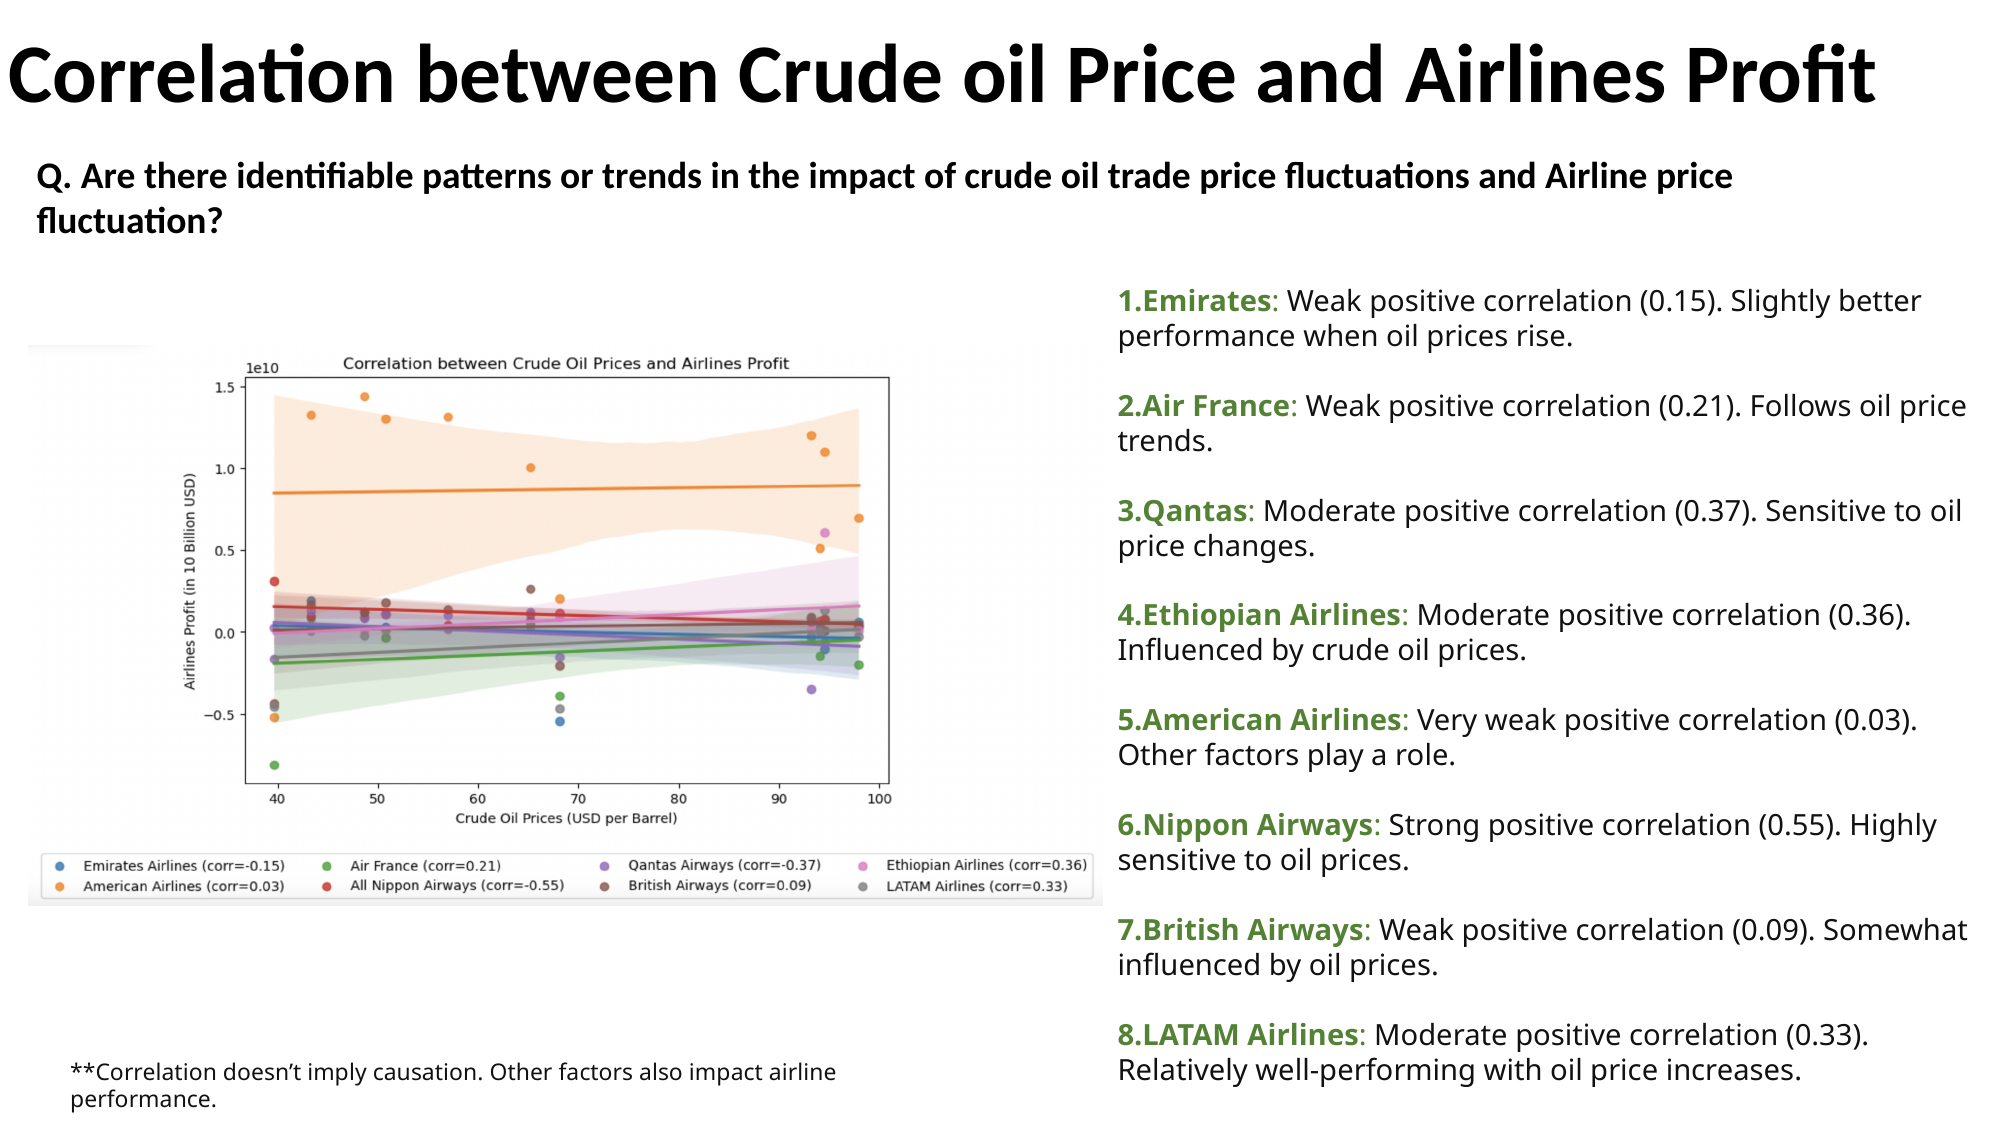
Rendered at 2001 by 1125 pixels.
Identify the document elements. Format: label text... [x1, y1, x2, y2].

text_box Q. Are there identifiable patterns or trends in the impact of crude oil trade price fluctuations and Airline price fluctuation? [21, 143, 1773, 294]
text_box Emirates: Weak positive correlation (0.15). Slightly better performance when oil prices rise. Air France: Weak positive correlation (0.21). Follows oil price trends. Qantas: Moderate positive correlation (0.37). Sensitive to oil price changes. Ethiopian Airlines: Moderate positive correlation (0.36). Influenced by crude oil prices. American Airlines: Very weak positive correlation (0.03). Other factors play a role. Nippon Airways: Strong positive correlation (0.55). Highly sensitive to oil prices. British Airways: Weak positive correlation (0.09). Somewhat influenced by oil prices. LATAM Airlines: Moderate positive correlation (0.33). Relatively well-performing with oil price increases. [1102, 274, 1988, 1125]
text_box Correlation between Crude oil Price and Airlines Profit [0, 12, 1988, 128]
picture [28, 345, 1103, 906]
text_box **Correlation doesn’t imply causation. Other factors also impact airline performance. [55, 1050, 898, 1120]
